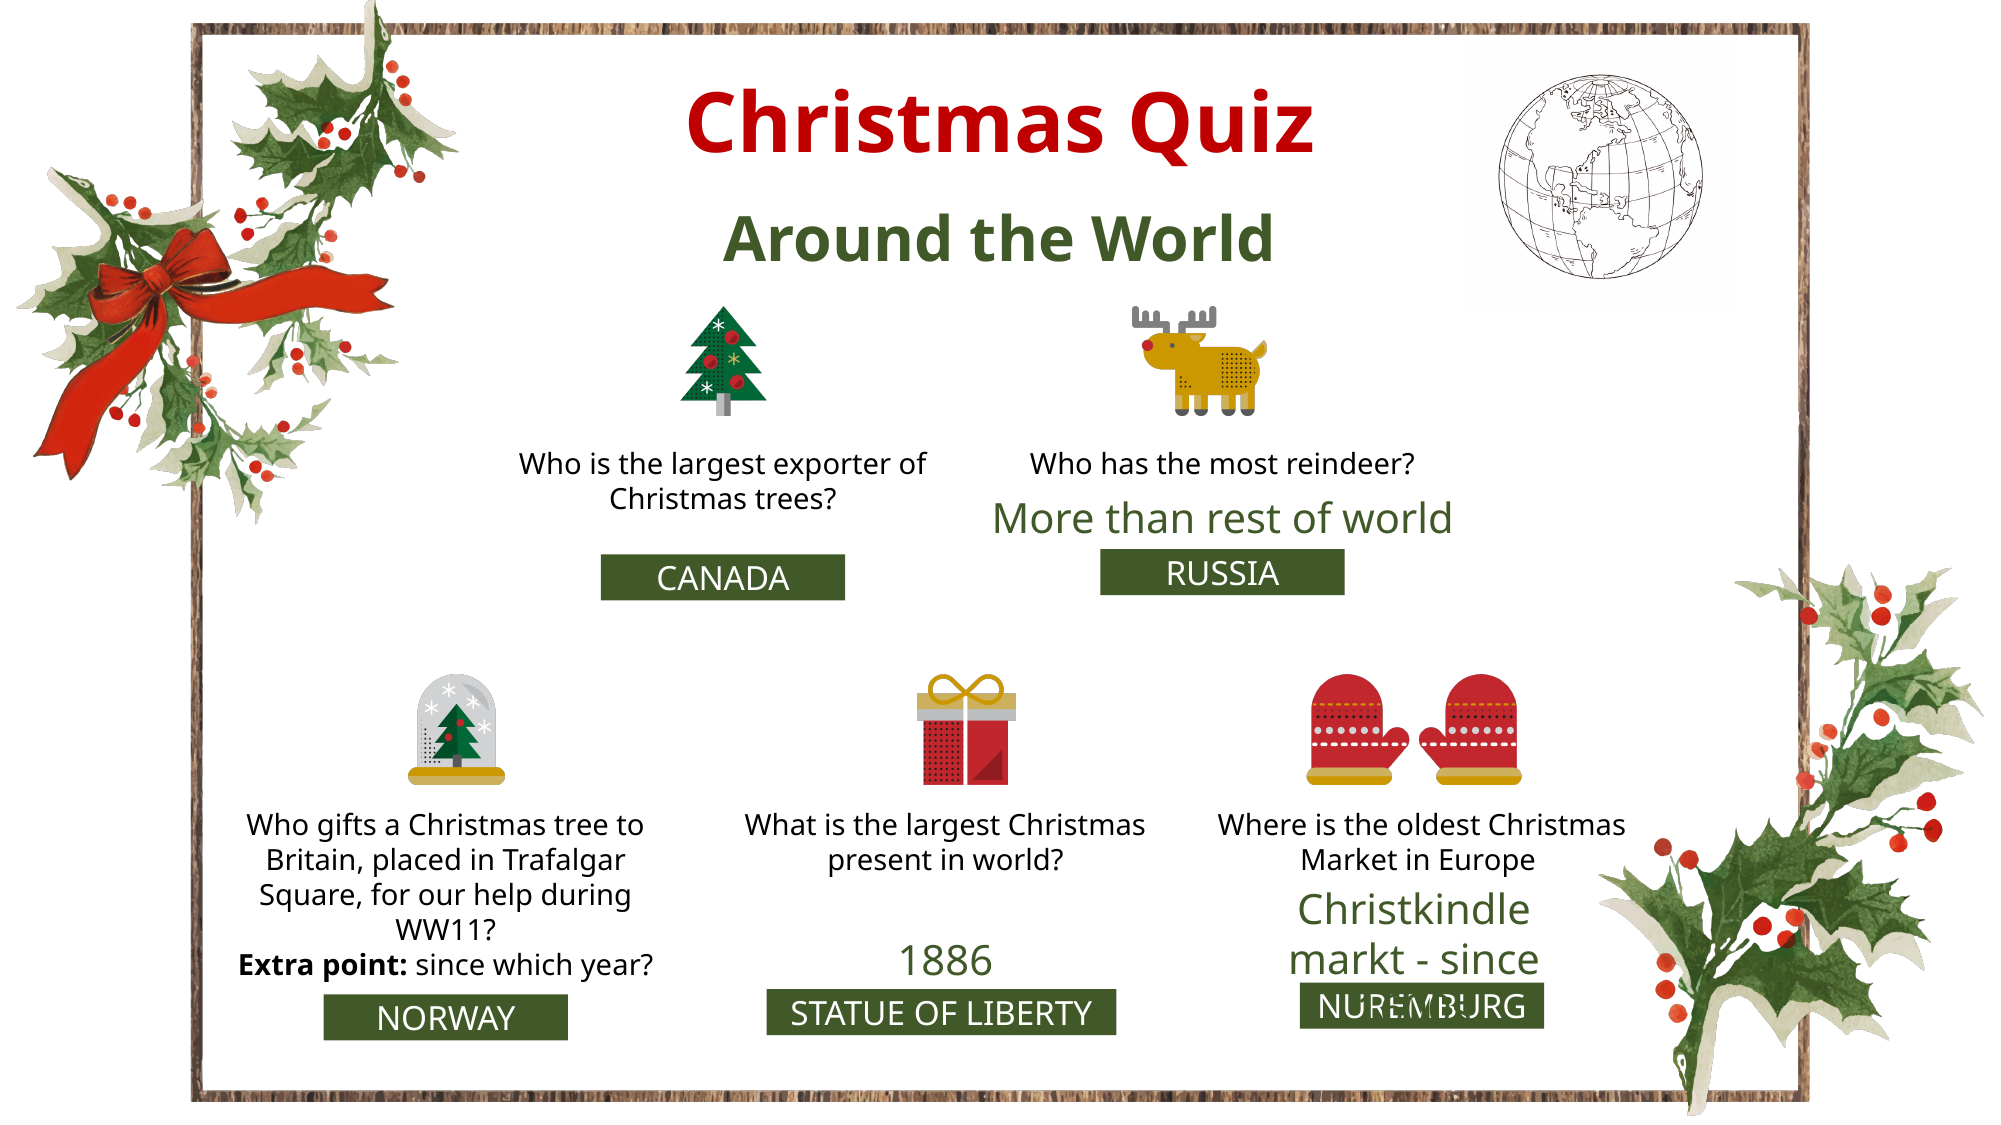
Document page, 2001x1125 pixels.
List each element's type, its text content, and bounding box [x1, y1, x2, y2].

text_box Christkindlemarkt - since 1600s [1269, 875, 1559, 1040]
text_box STATUE OF LIBERTY [765, 988, 1118, 1037]
text_box CANADA [599, 553, 847, 602]
text_box More than rest of world combined [951, 484, 1494, 599]
text_box Who has the most reindeer? [999, 438, 1446, 484]
picture [16, 0, 1984, 1116]
text_box 1886 [801, 926, 1090, 992]
text_box RUSSIA [1099, 547, 1346, 597]
text_box NORWAY [322, 993, 569, 1042]
text_box Where is the oldest Christmas Market in Europe [1199, 799, 1645, 884]
text_box What is the largest Christmas present in world? [722, 799, 1169, 884]
text_box Who is the largest exporter of Christmas trees? [500, 438, 946, 523]
text_box Who gifts a Christmas tree to Britain, placed in Trafalgar Square, for our help during WW11? Extra point: since which year? [223, 799, 669, 989]
text_box Around the World [408, 191, 1463, 282]
